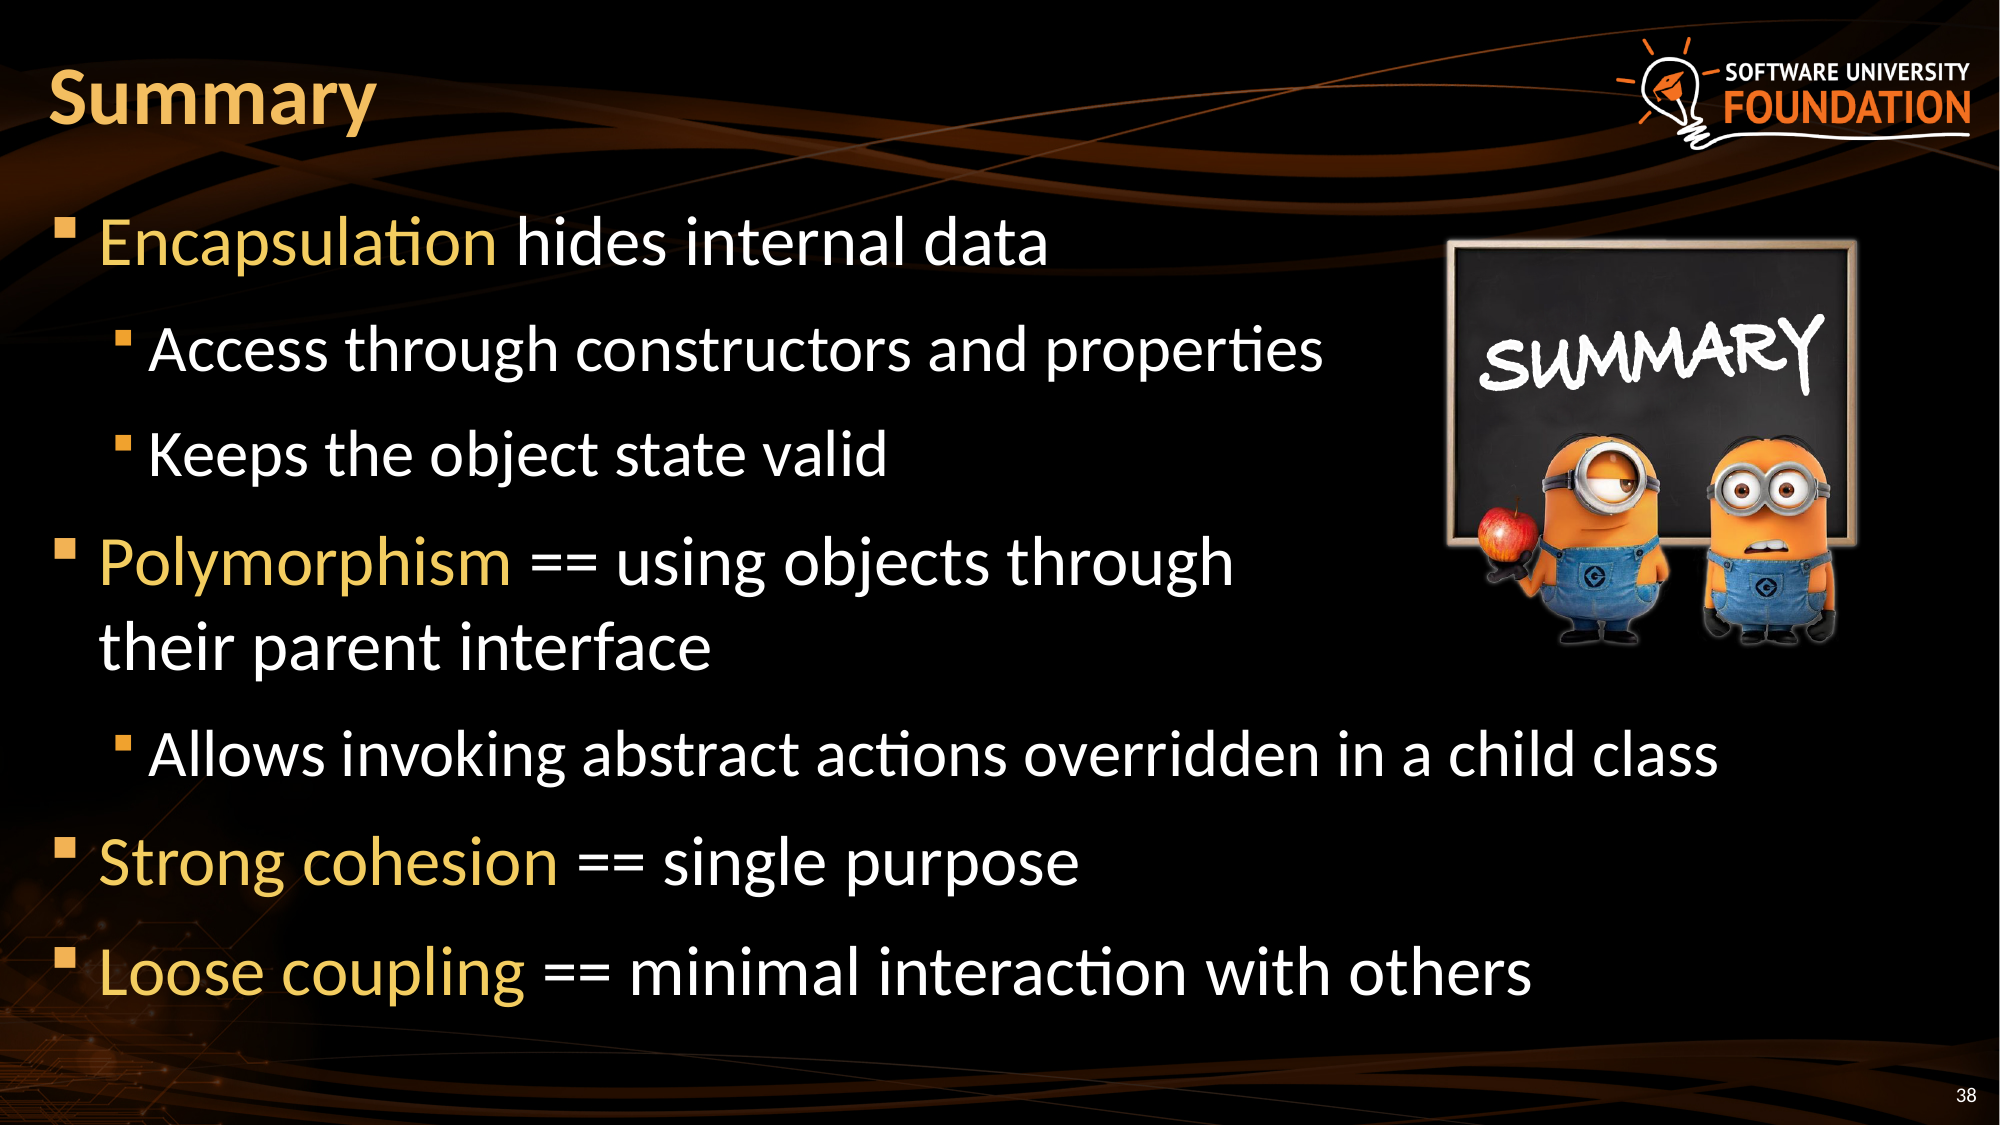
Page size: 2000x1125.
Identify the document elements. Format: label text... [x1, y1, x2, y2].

title Summary [30, 6, 1602, 189]
picture [0, 0, 2000, 1125]
list Encapsulation hides internal data Access through constructors and properties Keeps the object state valid Polymorphism == using objects through their parent interface Allows invoking abstract actions overridden in a child class Strong cohesion == single purpose Loose coupling == minimal interaction with others [31, 188, 1968, 1103]
slide_number 38 [1882, 1074, 1983, 1113]
